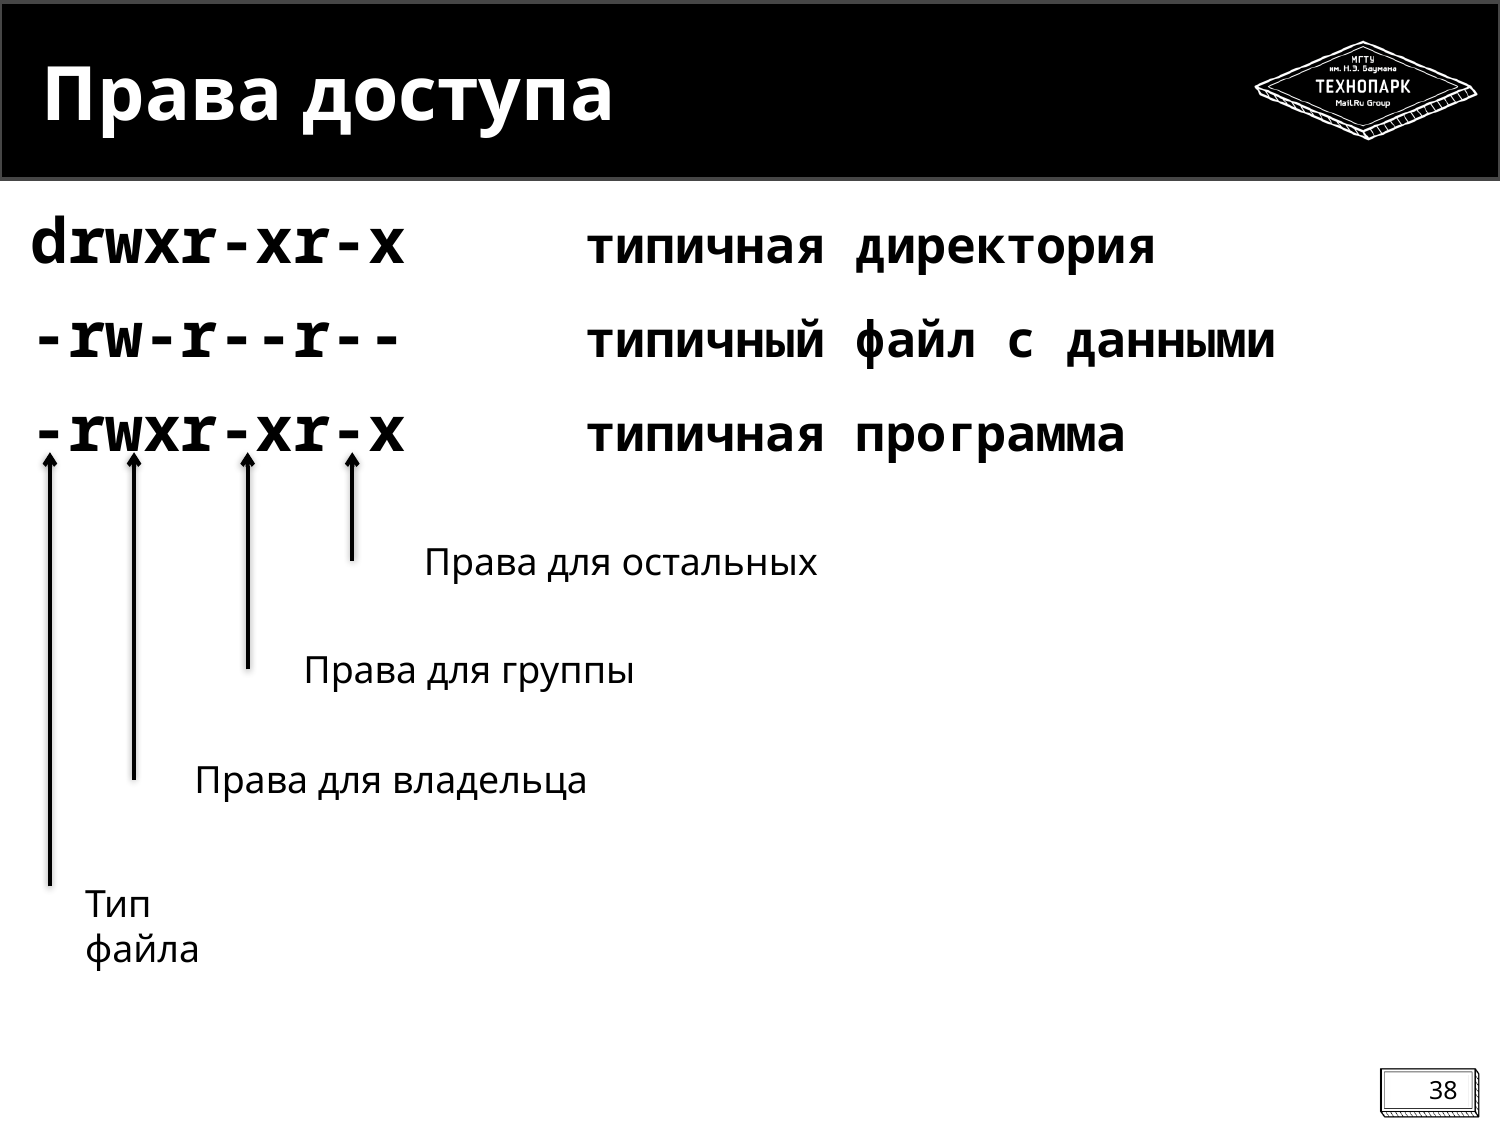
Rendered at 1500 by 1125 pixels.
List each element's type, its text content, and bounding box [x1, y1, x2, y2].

text_box Права для группы [288, 638, 673, 699]
picture [1366, 1094, 1495, 1125]
text_box [34, 214, 1500, 1094]
slide_number 38 [1130, 1094, 1473, 1114]
text_box Тип файла [70, 872, 289, 978]
title Права доступа [26, 15, 1250, 166]
picture [1250, 19, 1492, 162]
text_box Права для остальных [409, 530, 839, 591]
text_box Права для владельца [179, 749, 644, 809]
text_box drwxr-xr-x типичная директория -rw-r--r-- типичный файл с данными -rwxr-xr-x типичная программа [15, 193, 1482, 477]
